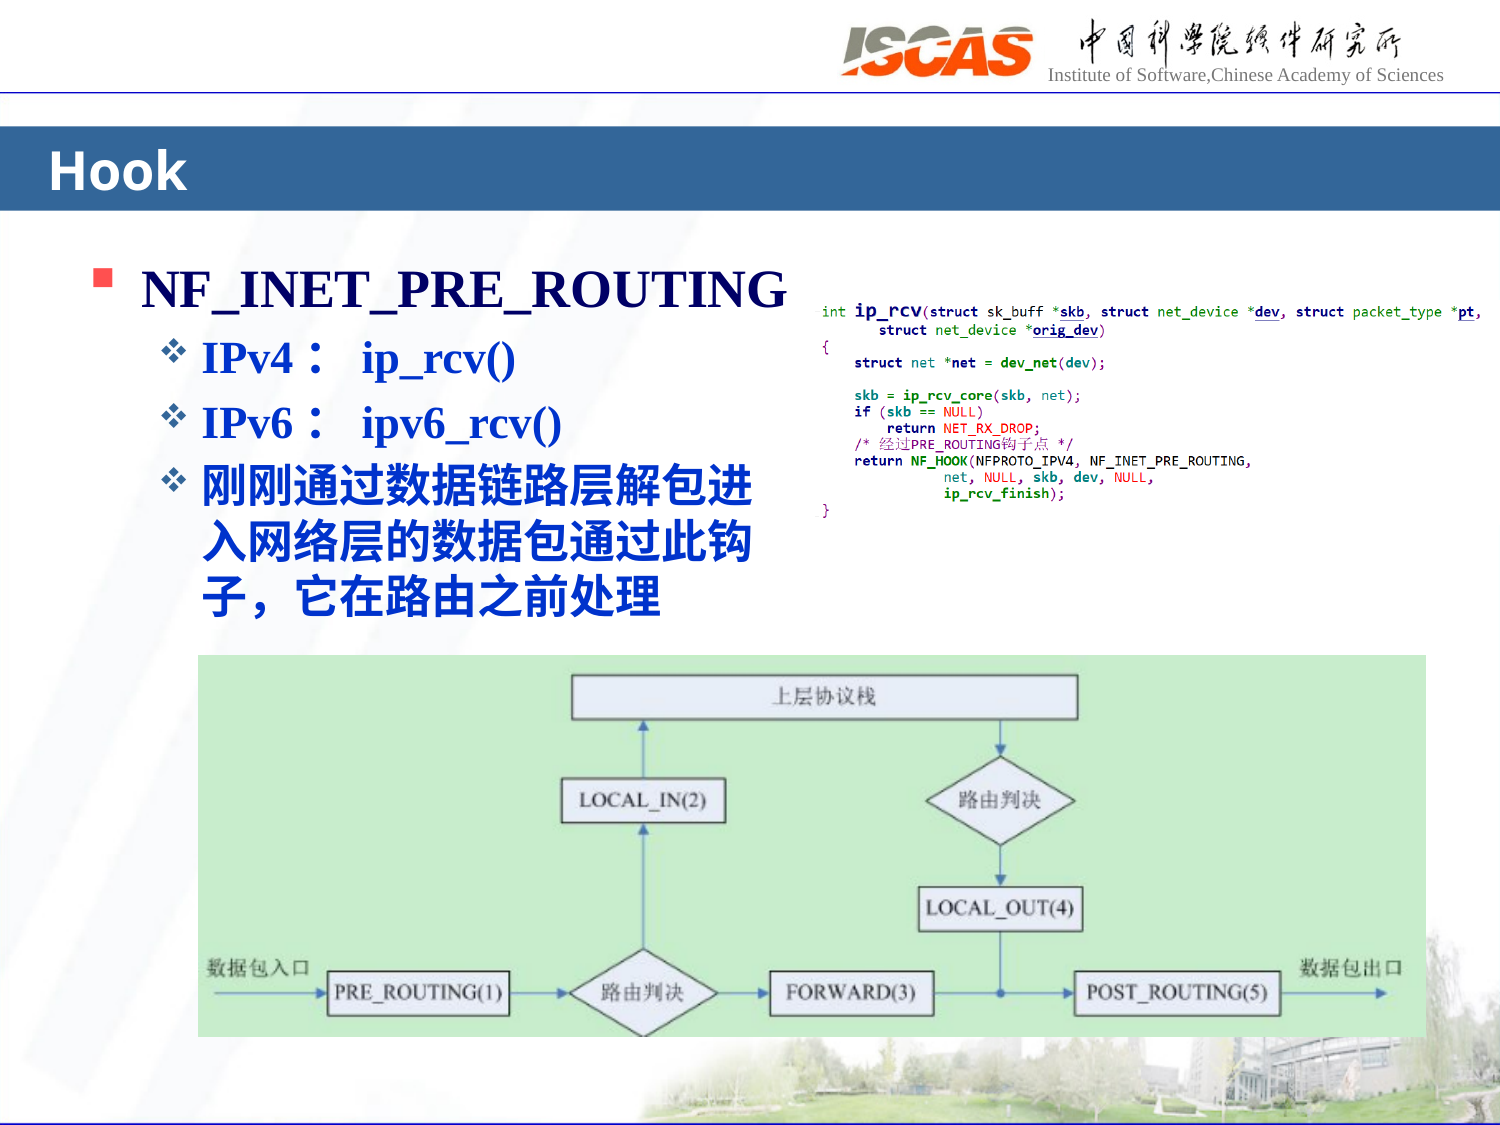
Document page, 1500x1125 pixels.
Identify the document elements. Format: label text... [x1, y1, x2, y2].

title Hook [0, 126, 1500, 211]
picture [0, 92, 1500, 126]
list NF_INET_PRE_ROUTING IPv4：ip_rcv() IPv6：ipv6_rcv() 刚刚通过数据链路层解包进入网络层的数据包通过此钩子，它在路由之前处理 [73, 246, 813, 1065]
picture [0, 211, 1500, 1125]
picture [1077, 15, 1402, 71]
picture [837, 18, 1045, 87]
